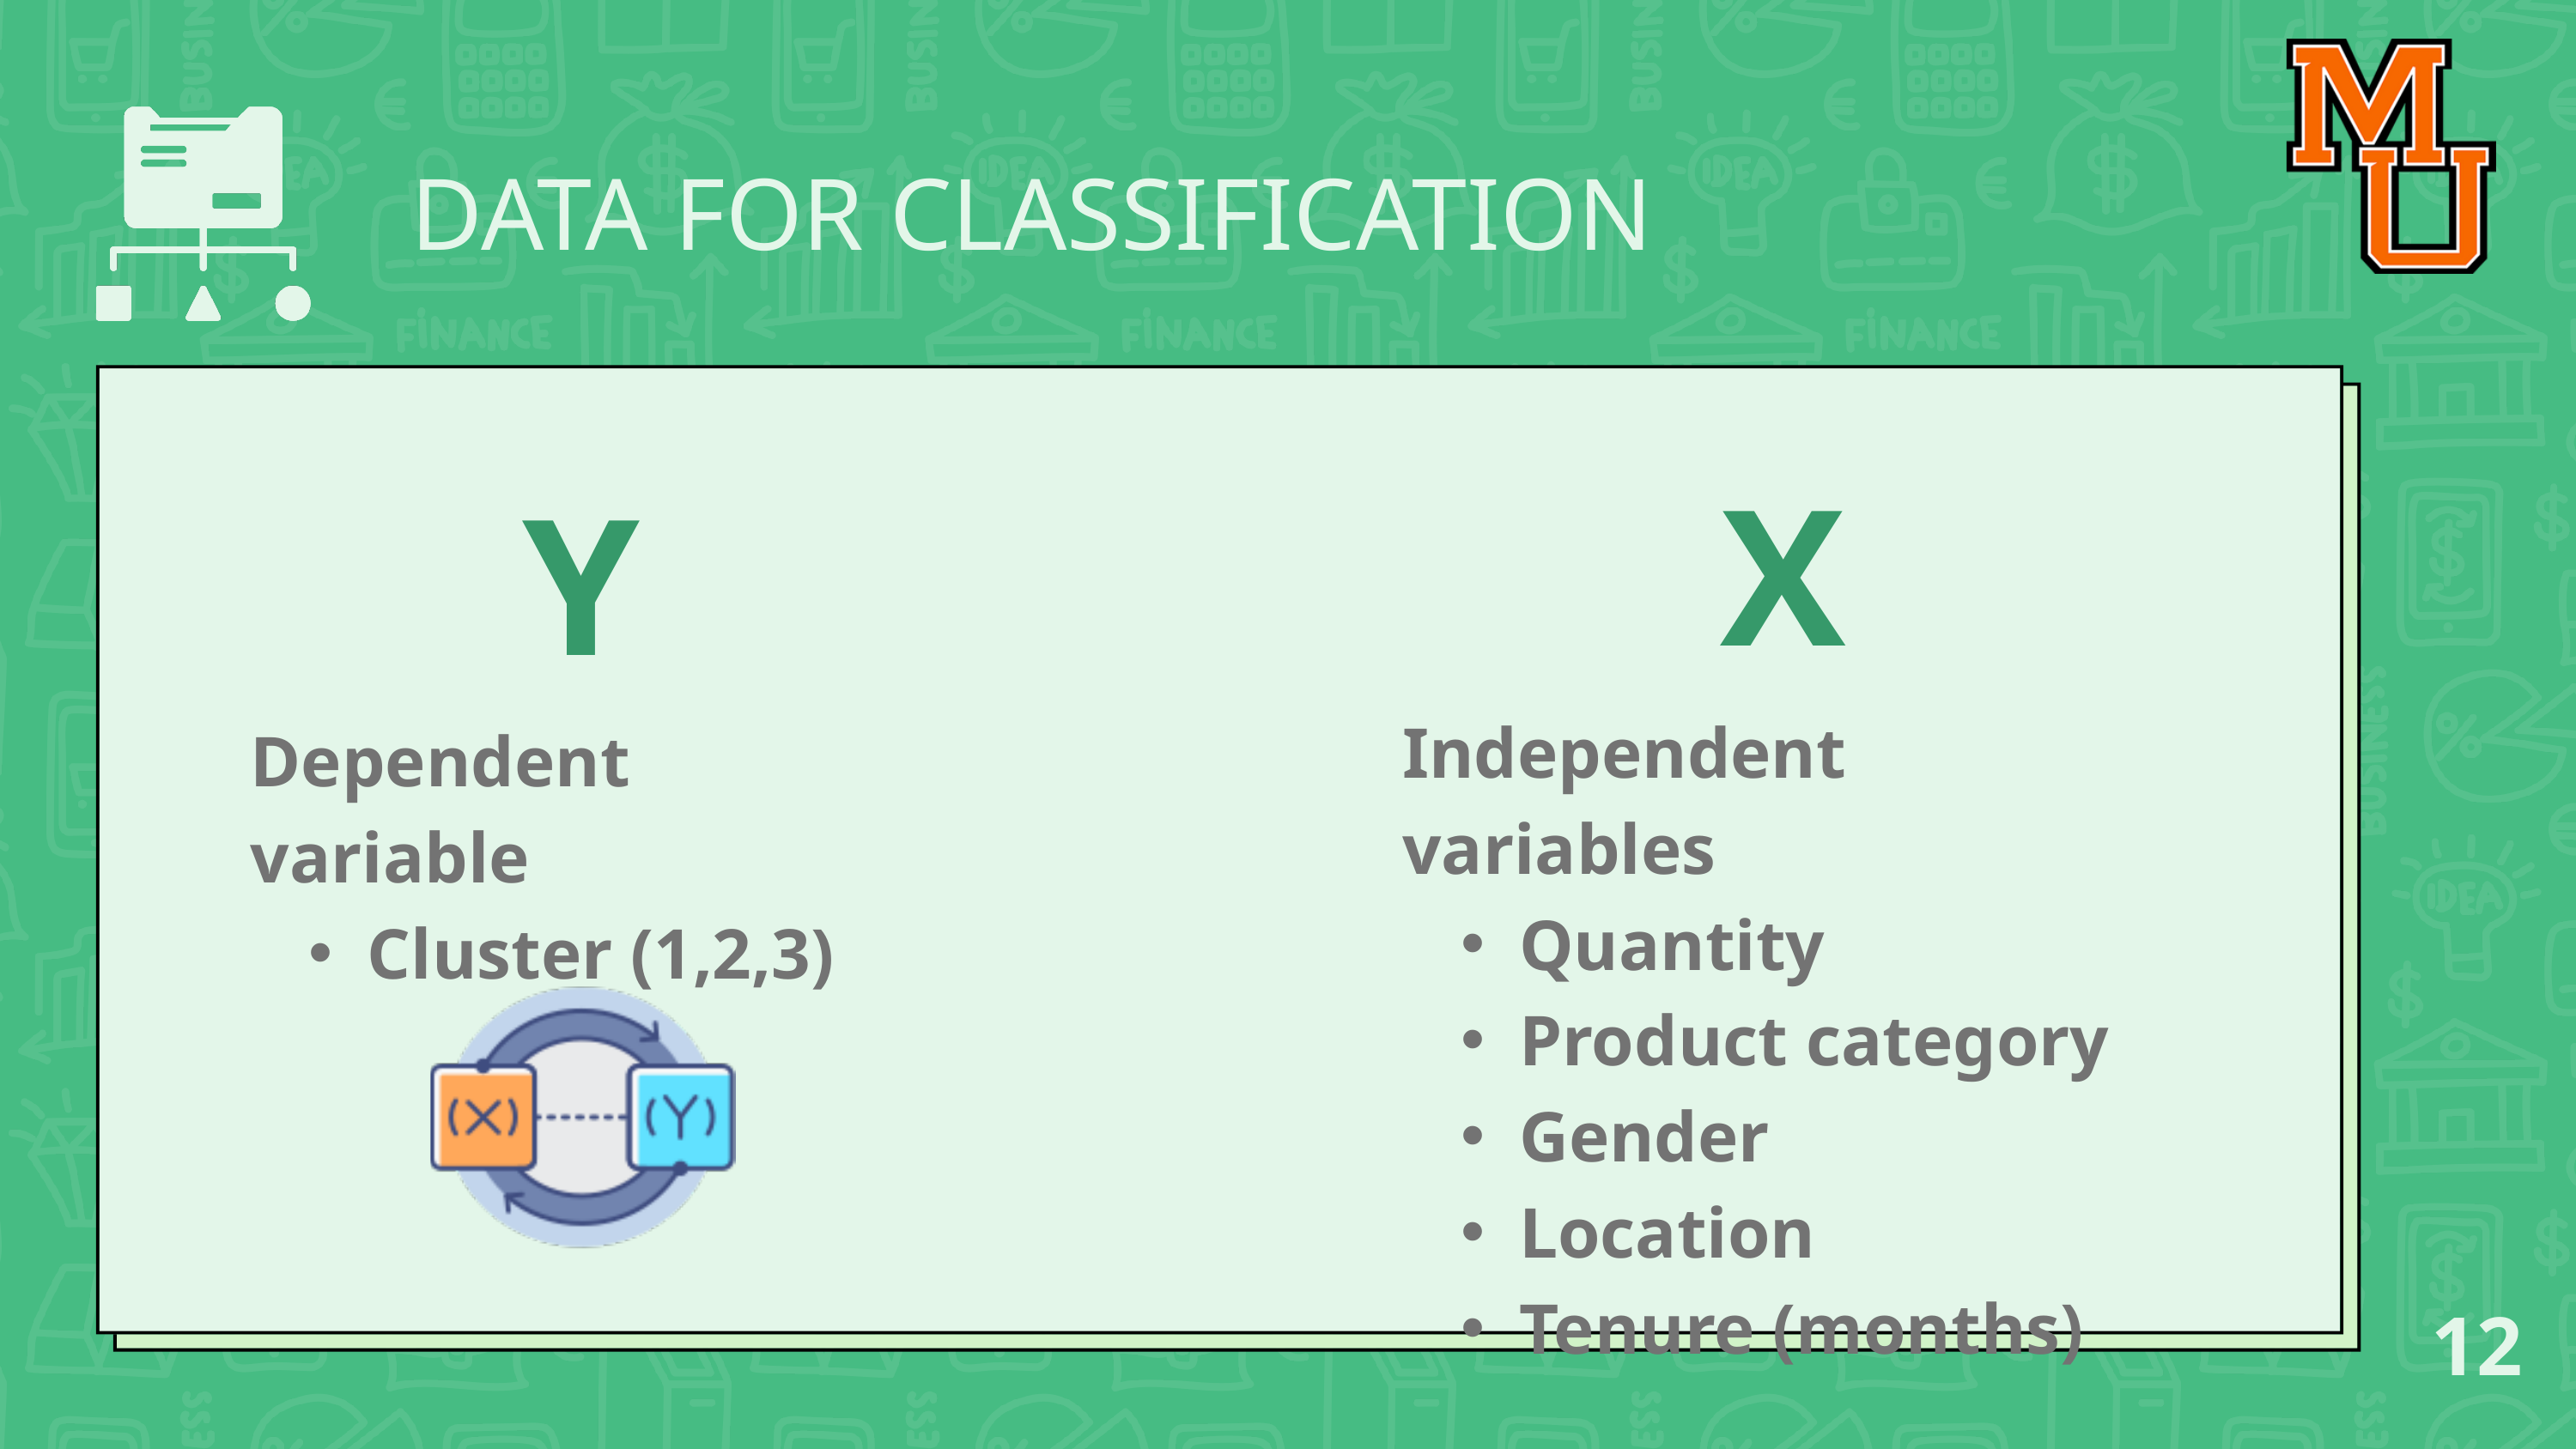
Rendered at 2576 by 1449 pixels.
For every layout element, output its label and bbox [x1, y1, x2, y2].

text_box [95, 365, 2361, 1352]
text_box [0, 0, 2576, 1449]
